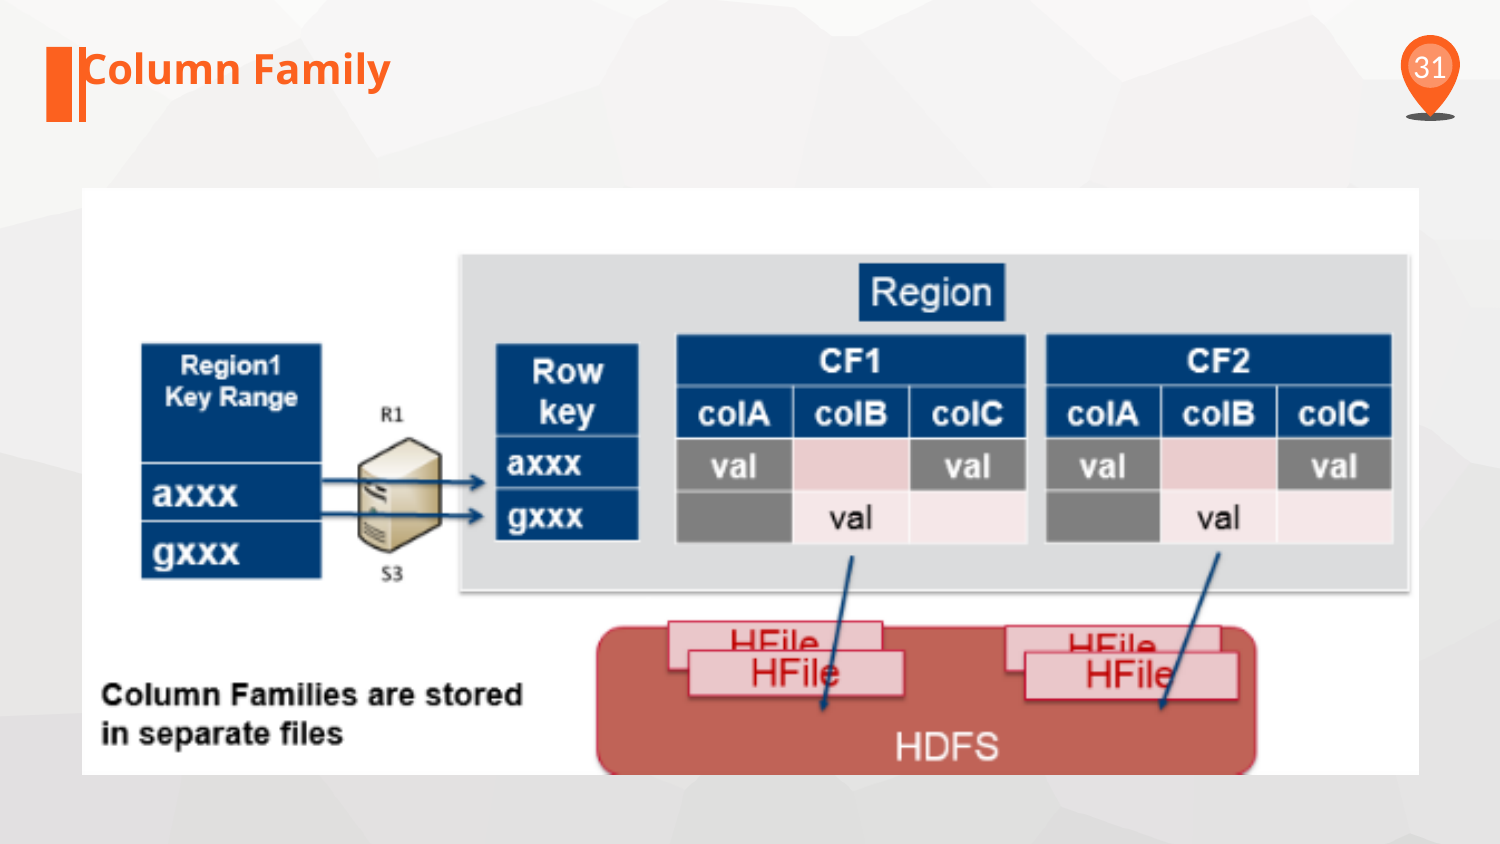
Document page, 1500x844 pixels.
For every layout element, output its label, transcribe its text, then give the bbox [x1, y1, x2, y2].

text_box [44, 45, 74, 124]
text_box Column Family [66, 35, 406, 100]
picture [0, 0, 1500, 844]
slide_number 31 [1254, 42, 1500, 88]
